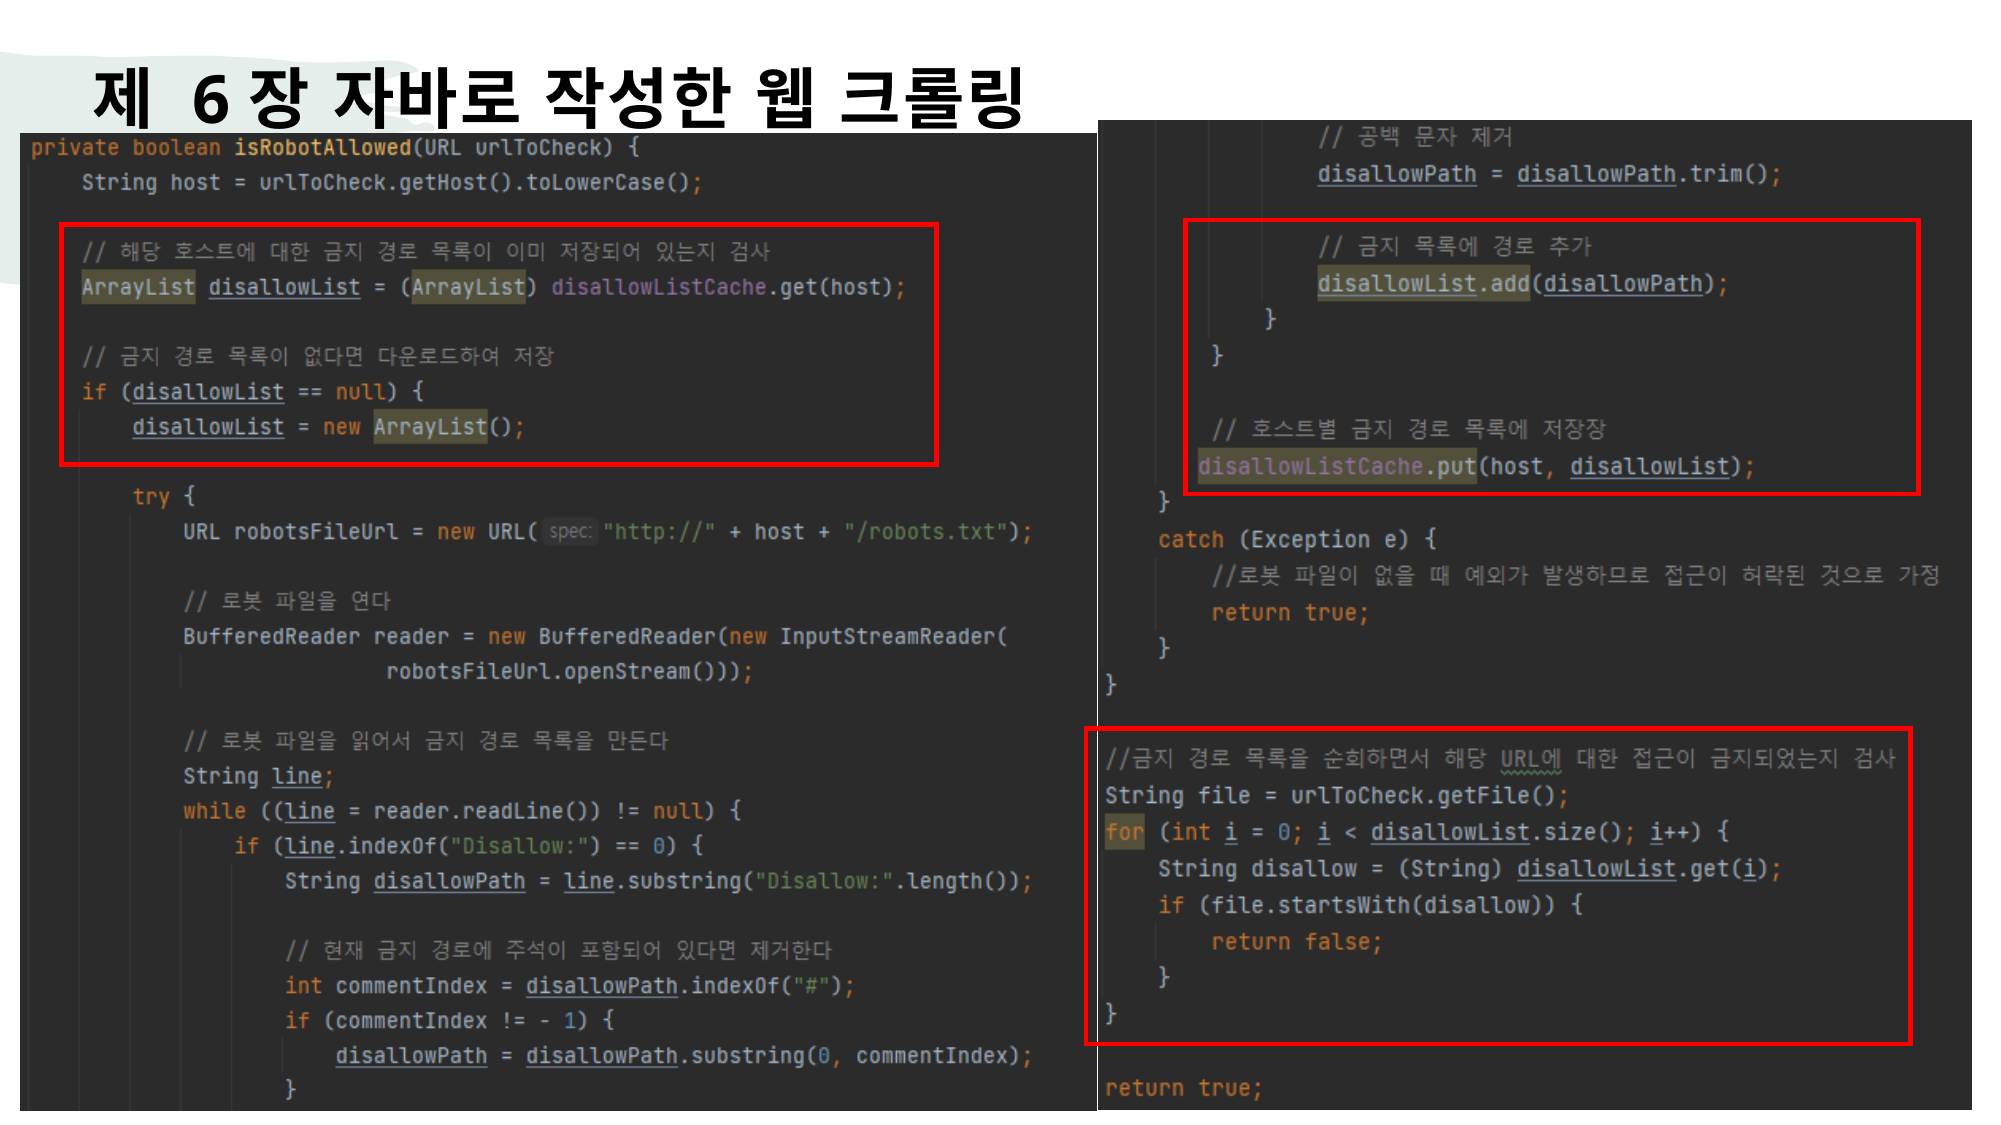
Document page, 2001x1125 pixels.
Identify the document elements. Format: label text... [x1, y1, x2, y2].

title 제 6장 자바로 작성한 웹 크롤링 [74, 81, 1800, 133]
picture [20, 119, 1973, 1111]
